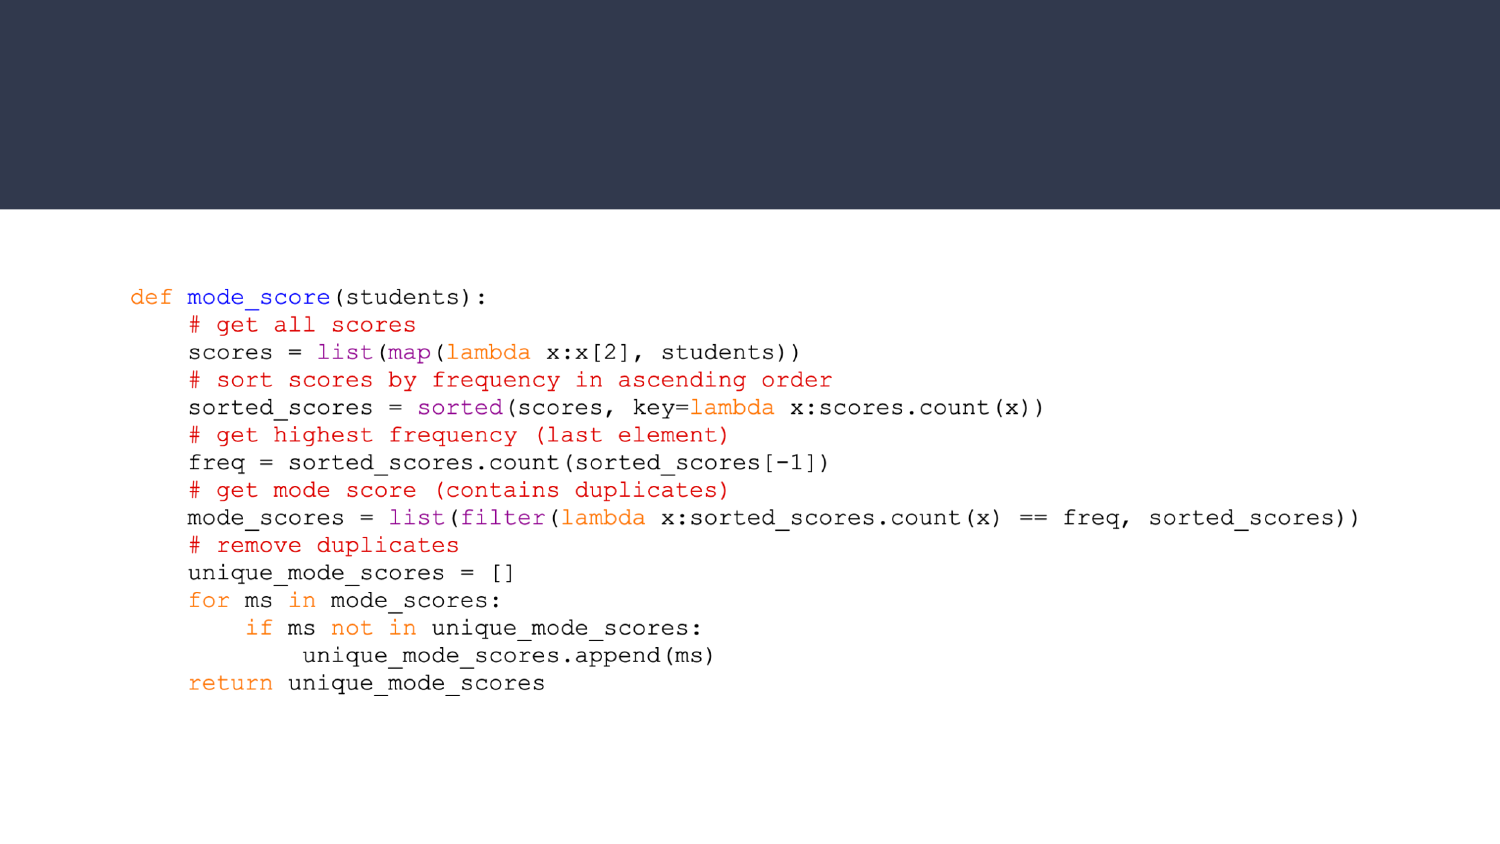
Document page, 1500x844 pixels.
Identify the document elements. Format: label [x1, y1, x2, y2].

picture [131, 282, 1369, 705]
